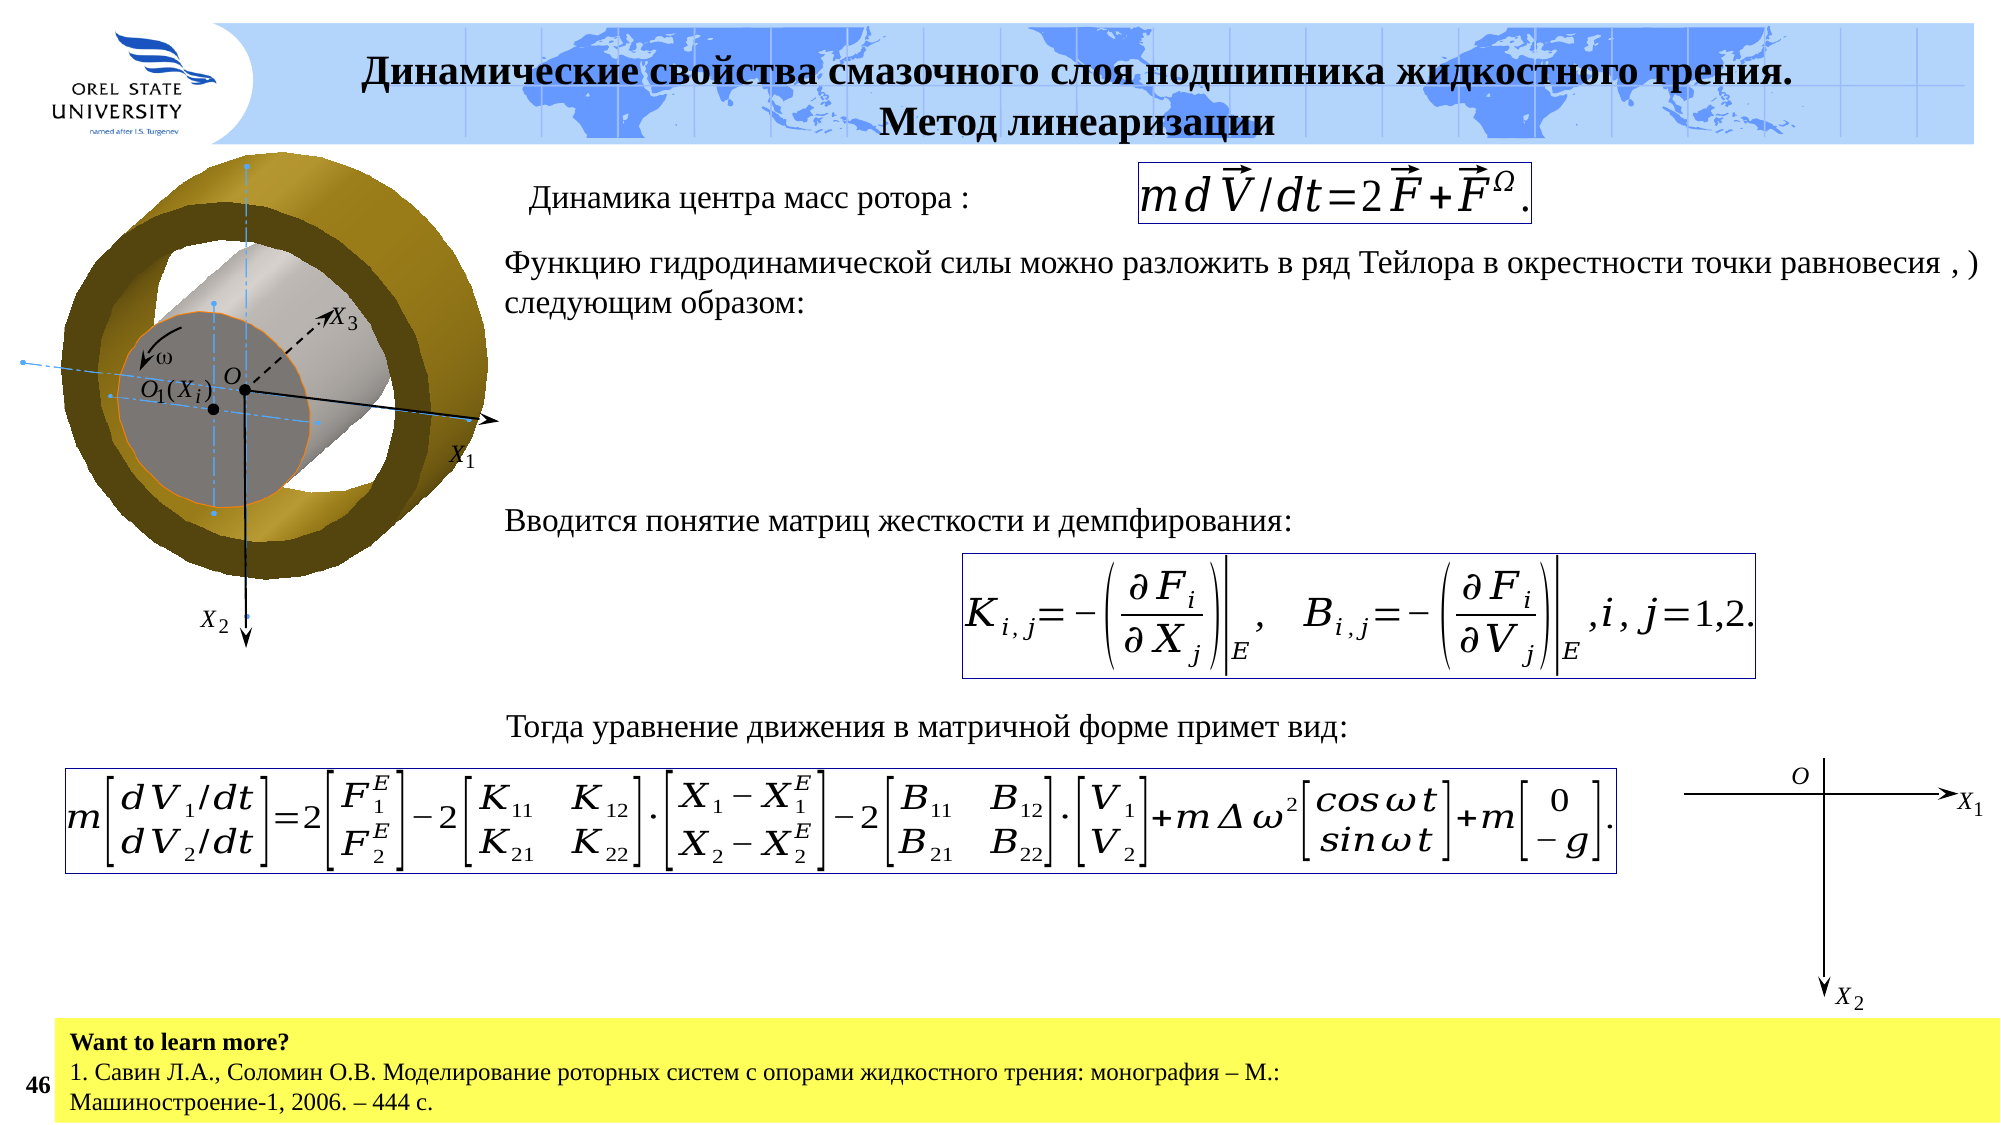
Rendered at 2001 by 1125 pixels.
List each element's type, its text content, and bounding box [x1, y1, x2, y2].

picture [16, 150, 490, 621]
text_box Вводится понятие матриц жесткости и демпфирования: [494, 490, 2000, 546]
text_box Want to learn more? 1. Савин Л.А., Соломин О.В. Моделирование роторных систем с опорами жидкостного трения: монография – М.: Машиностроение-1, 2006. – 444 c. [54, 1018, 2000, 1123]
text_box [137, 372, 217, 410]
picture [247, 422, 490, 621]
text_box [443, 437, 480, 474]
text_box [1829, 979, 1870, 1016]
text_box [324, 299, 363, 338]
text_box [1951, 784, 1988, 821]
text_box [1787, 761, 1814, 792]
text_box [152, 347, 176, 372]
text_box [242, 309, 335, 393]
text_box Динамические свойства смазочного слоя подшипника жидкостного трения. Метод линеаризации [222, 36, 1933, 151]
picture [51, 29, 217, 136]
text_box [252, 389, 500, 422]
text_box Тогда уравнение движения в матричной форме примет вид: [491, 696, 2000, 752]
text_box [220, 360, 246, 391]
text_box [194, 602, 235, 639]
